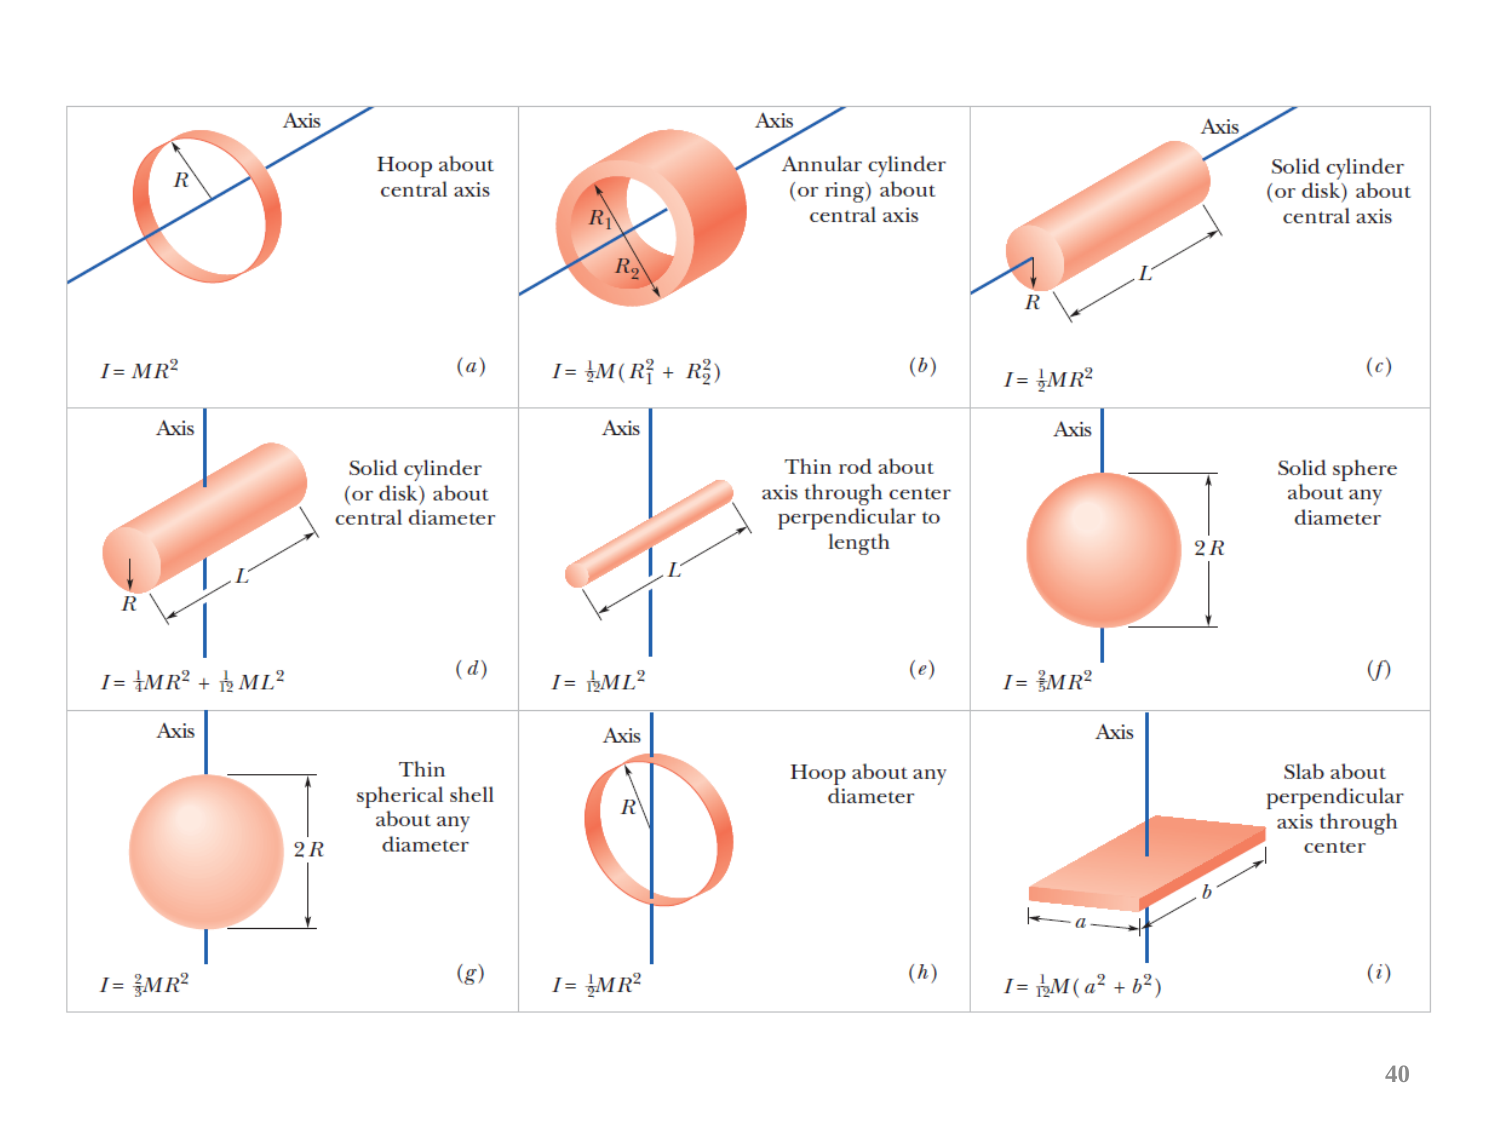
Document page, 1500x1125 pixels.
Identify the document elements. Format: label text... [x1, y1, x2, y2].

slide_number 40 [1074, 1042, 1425, 1103]
picture [53, 88, 1442, 1020]
